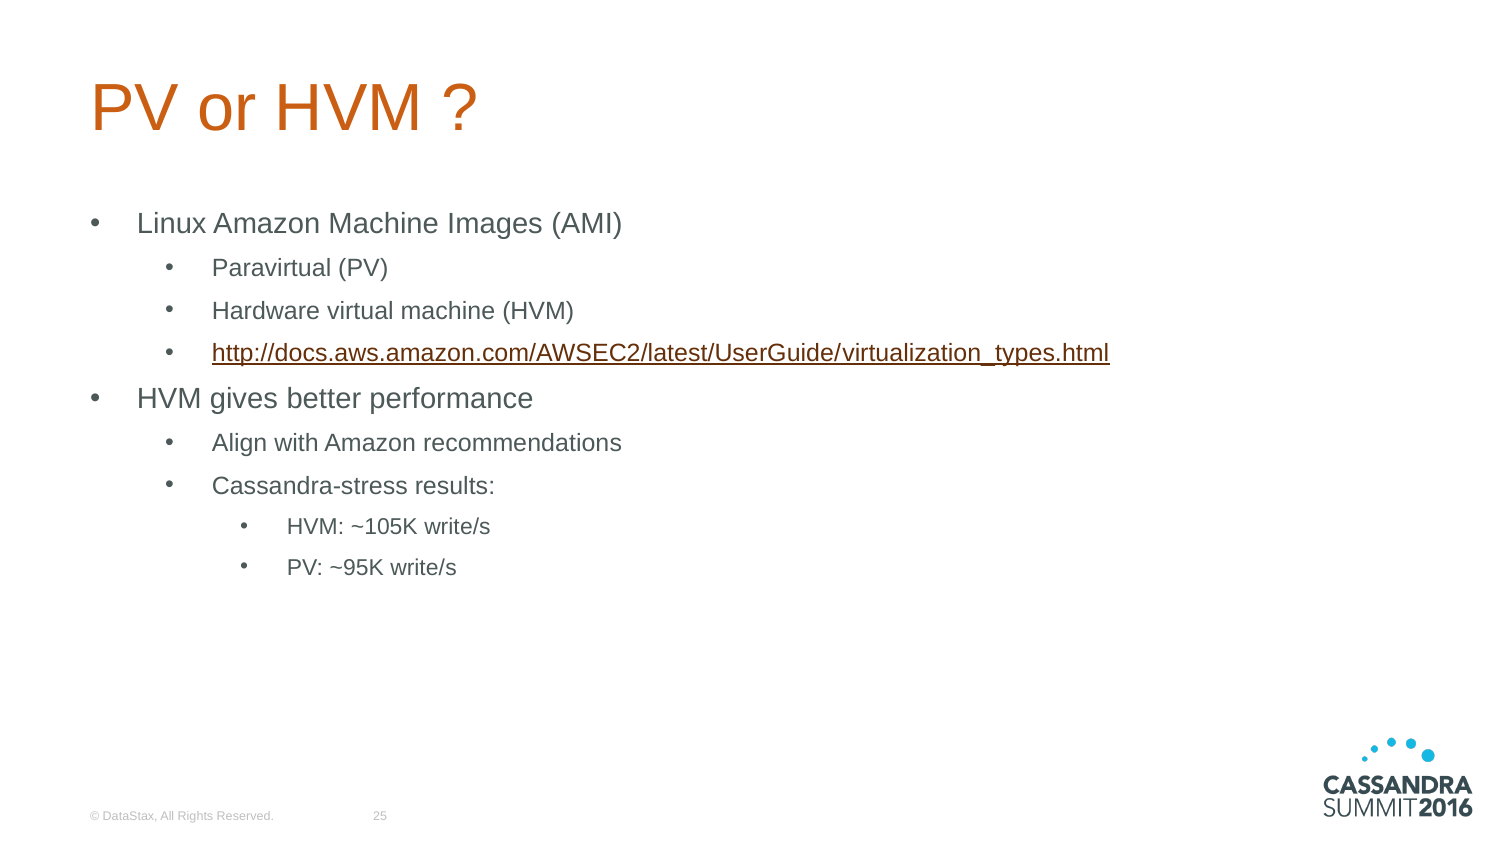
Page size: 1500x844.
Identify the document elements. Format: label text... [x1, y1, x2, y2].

footer © DataStax, All Rights Reserved. [75, 793, 337, 839]
picture [1320, 734, 1475, 819]
list Linux Amazon Machine Images (AMI) Paravirtual (PV) Hardware virtual machine (HVM) http://docs.aws.amazon.com/AWSEC2/latest/UserGuide/virtualization_types.html HVM gives better performance Align with Amazon recommendations Cassandra-stress results: HVM: ~105K write/s PV: ~95K write/s [75, 196, 1363, 747]
title PV or HVM ? [75, 33, 1425, 175]
slide_number 25 [346, 793, 414, 839]
